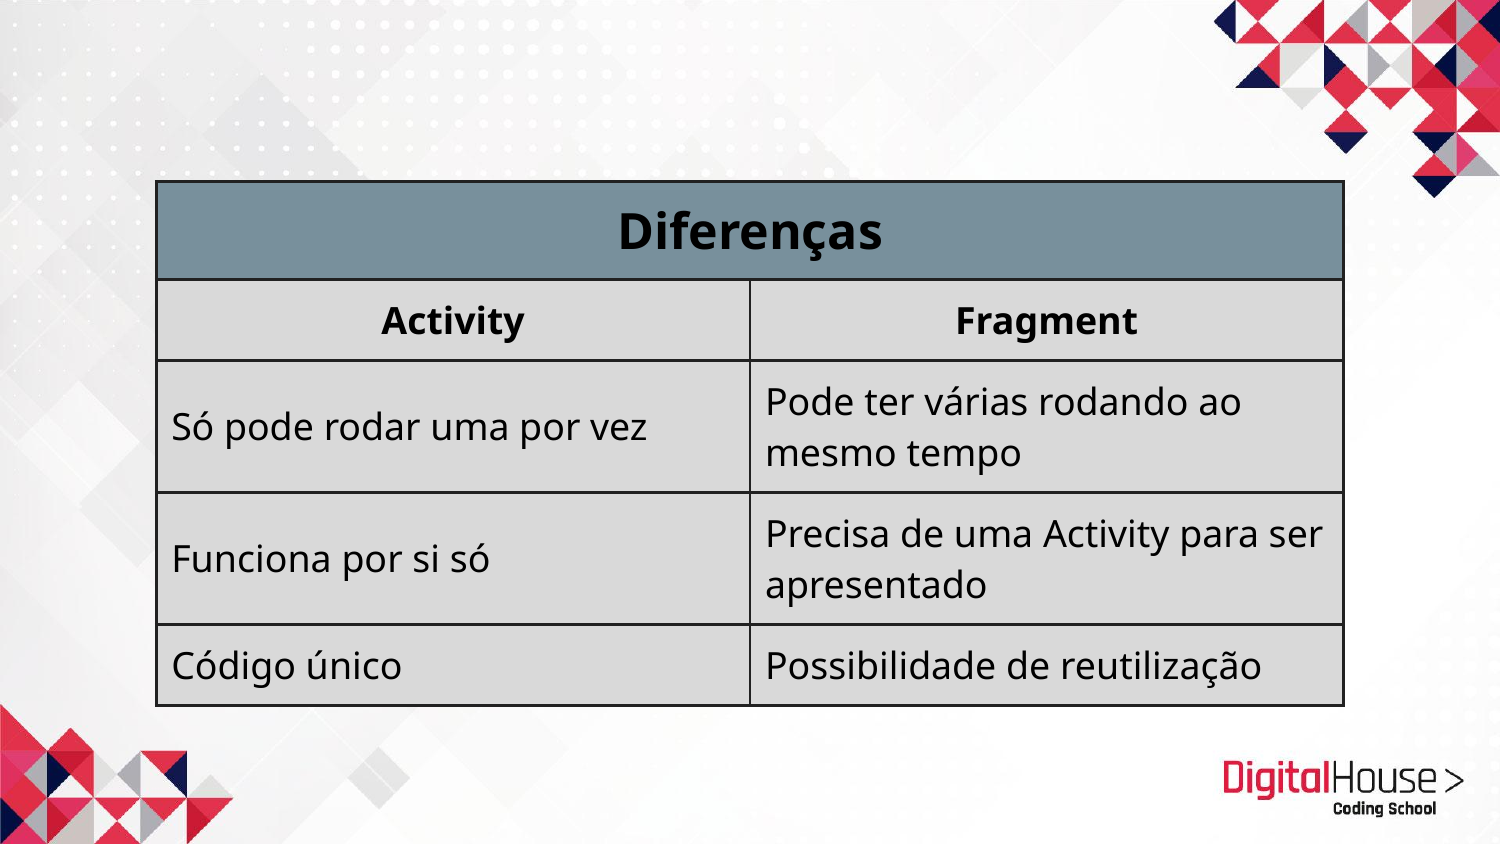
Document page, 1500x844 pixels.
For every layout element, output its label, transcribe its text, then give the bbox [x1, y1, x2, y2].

table_cell Funciona por si só [158, 494, 749, 623]
table_cell Só pode rodar uma por vez [158, 362, 749, 491]
table_cell Possibilidade de reutilização [751, 626, 1342, 704]
picture [0, 0, 1500, 844]
table_cell Precisa de uma Activity para ser apresentado [751, 494, 1342, 623]
table_cell Pode ter várias rodando ao mesmo tempo [751, 362, 1342, 491]
table_header Diferenças [158, 183, 1342, 278]
table_cell Activity [158, 281, 749, 359]
table_cell Código único [158, 626, 749, 704]
table_cell Fragment [751, 281, 1342, 359]
